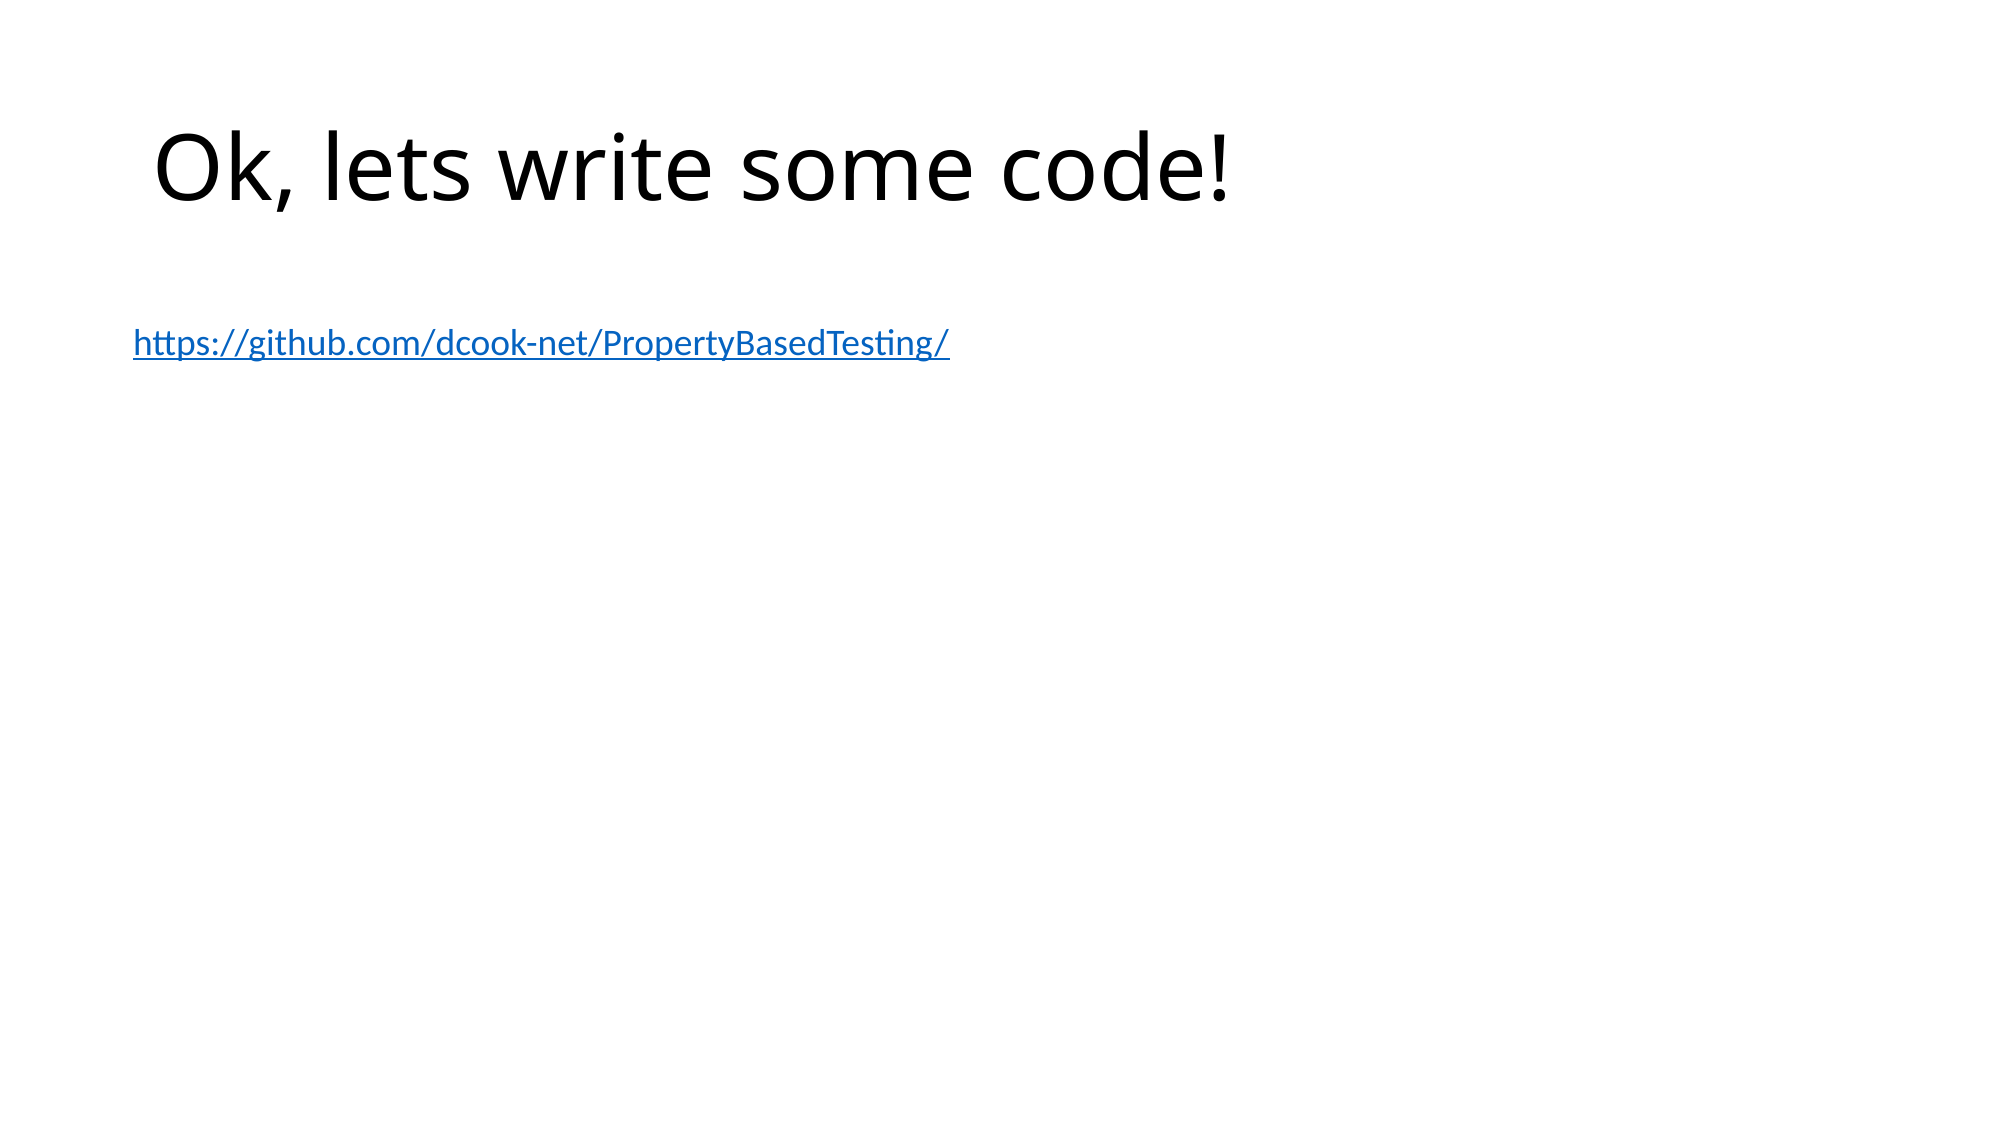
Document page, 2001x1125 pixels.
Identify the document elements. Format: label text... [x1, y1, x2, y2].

text_box [137, 279, 1863, 994]
title Ok, lets write some code! [137, 62, 1863, 279]
text_box https://github.com/dcook-net/PropertyBasedTesting/ [118, 310, 1622, 371]
